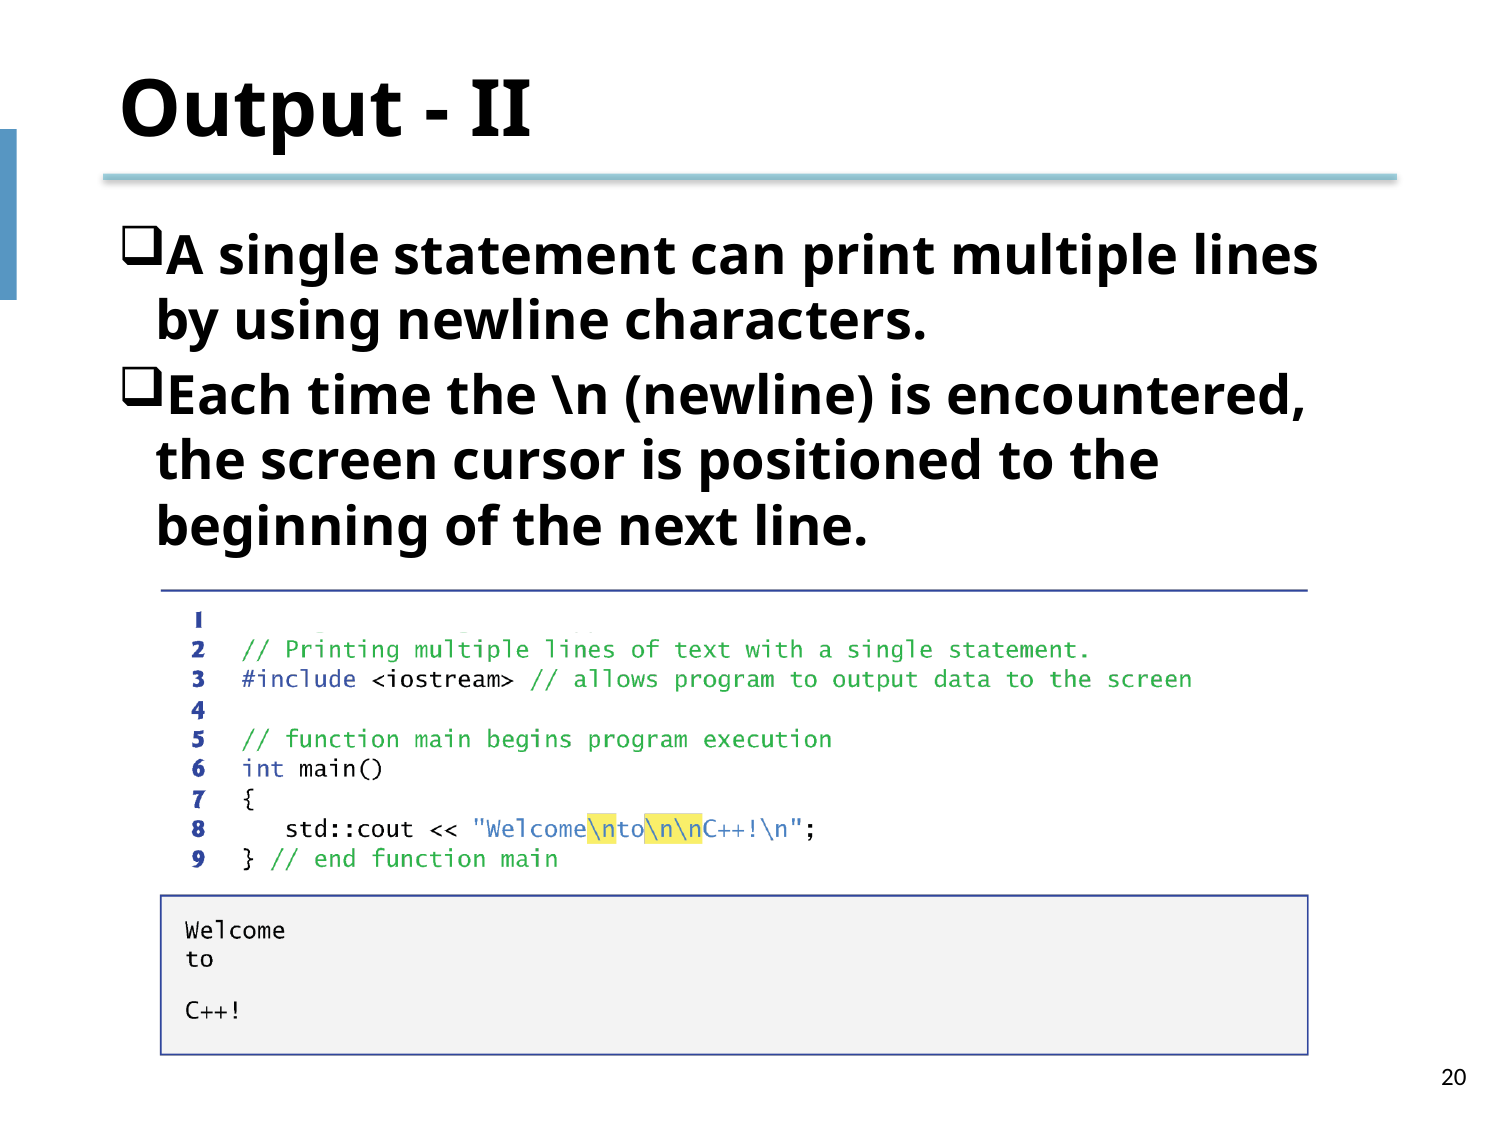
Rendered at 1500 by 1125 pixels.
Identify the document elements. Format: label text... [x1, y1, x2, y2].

picture [116, 548, 1344, 1063]
slide_number 20 [1131, 1045, 1482, 1106]
title Output - II [103, 25, 1397, 185]
list A single statement can print multiple lines by using newline characters. Each time the \n (newline) is encountered, the screen cursor is positioned to the beginning of the next line. [103, 212, 1397, 977]
